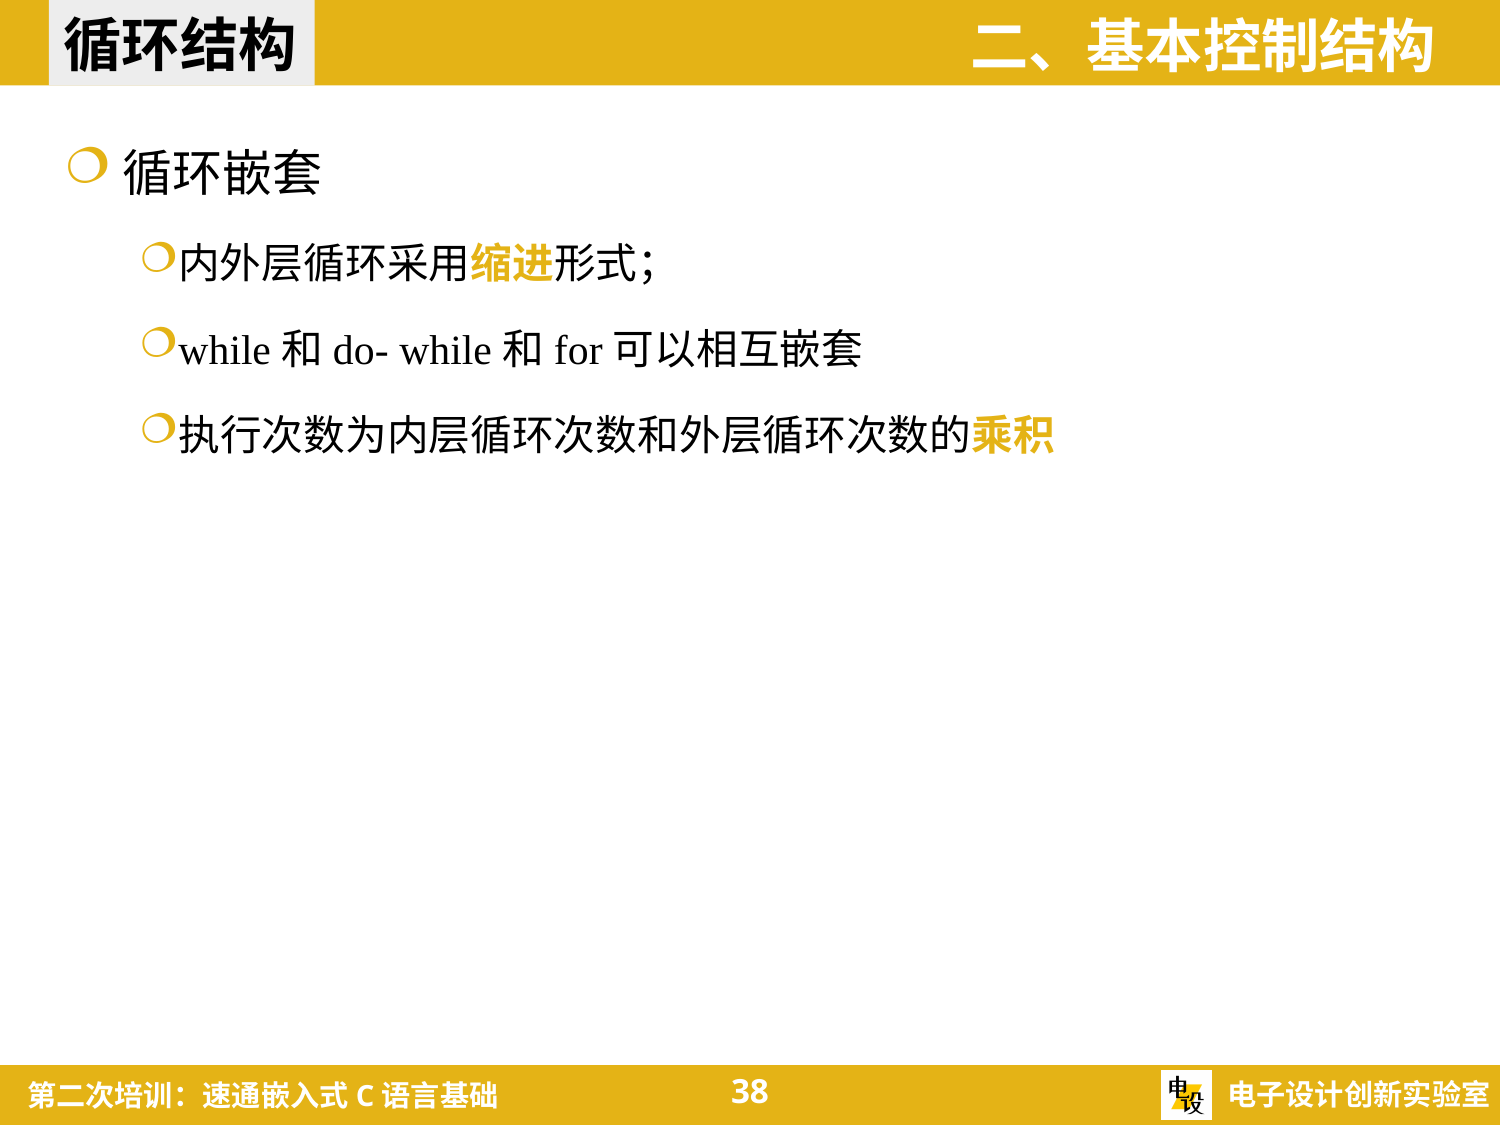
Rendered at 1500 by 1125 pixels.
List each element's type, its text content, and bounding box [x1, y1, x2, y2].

list 循环嵌套 内外层循环采用缩进形式； while和do- while和for可以相互嵌套 执行次数为内层循环次数和外层循环次数的乘积 [48, 127, 1465, 680]
slide_number 38 [657, 1063, 843, 1124]
picture [1161, 1070, 1212, 1120]
list 循环结构 [47, 0, 316, 87]
list 二、基本控制结构 [657, 9, 1451, 80]
